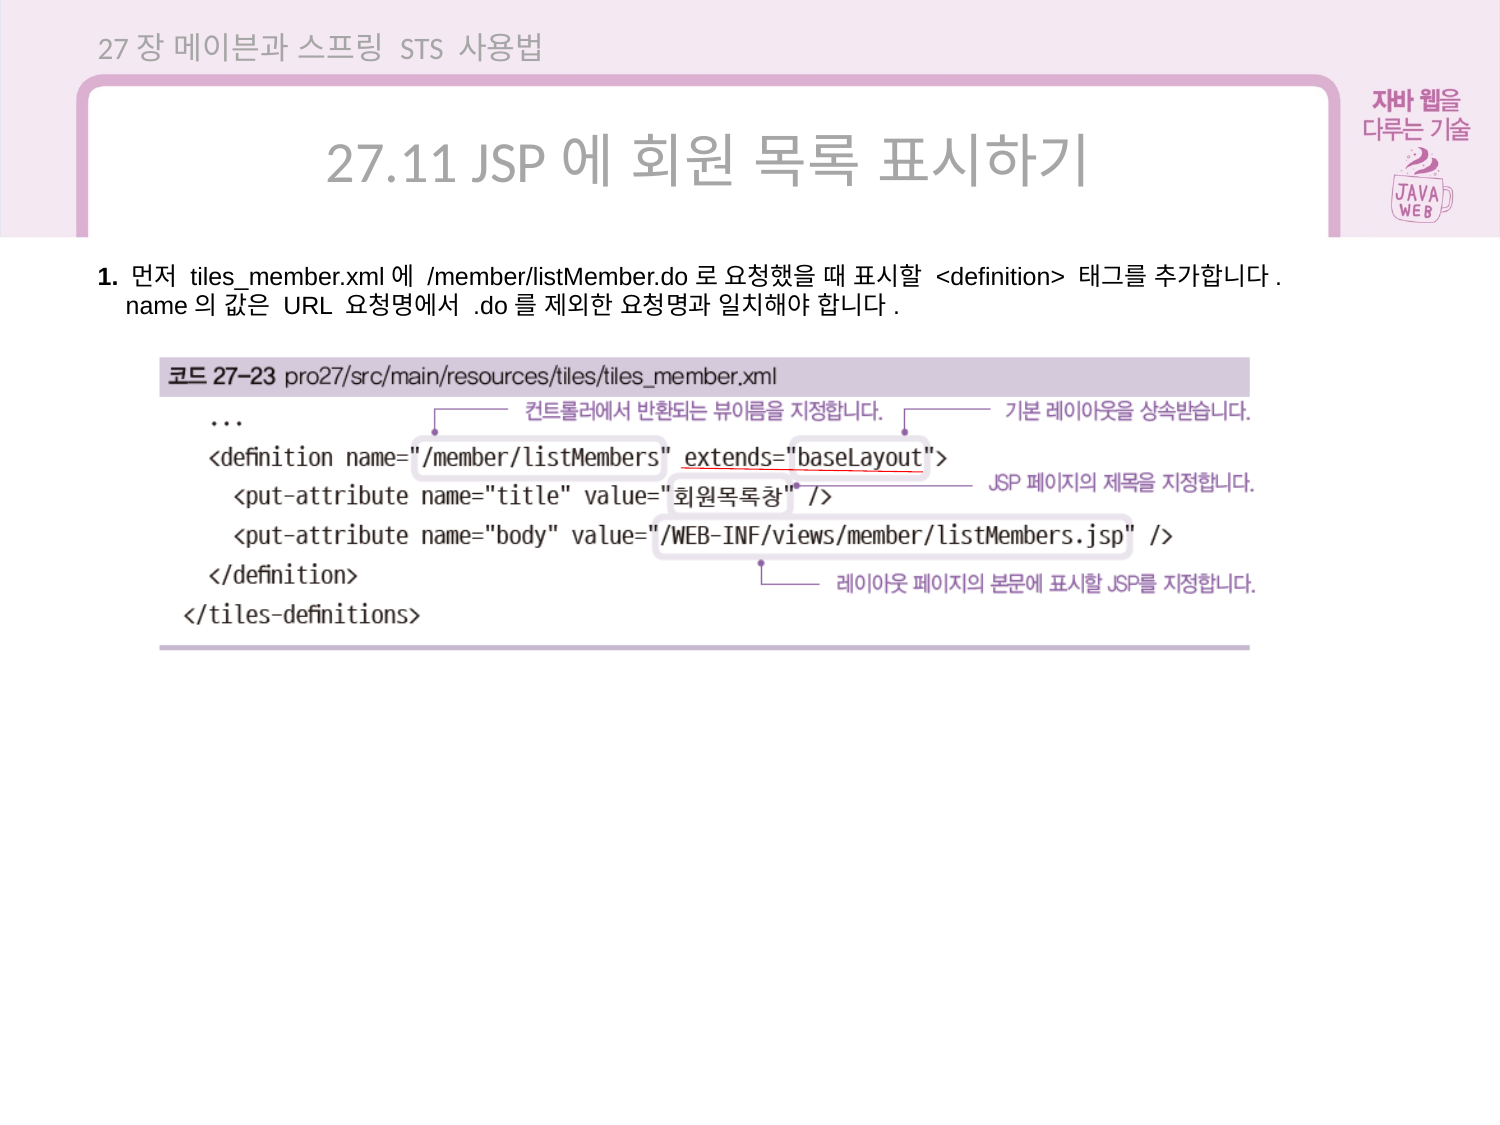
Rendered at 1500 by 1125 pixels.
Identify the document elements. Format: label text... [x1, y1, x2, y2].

text_box 27.11 JSP에 회원 목록 표시하기 [96, 117, 1321, 202]
text_box 1. 먼저 tiles_member.xml에 /member/listMember.do로 요청했을 때 표시할 <definition> 태그를 추가합니다. name의 값은 URL 요청명에서 .do를 제외한 요청명과 일치해야 합니다. [82, 252, 1349, 328]
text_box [680, 467, 923, 472]
text_box 27장 메이븐과 스프링 STS 사용법 [82, 0, 1133, 74]
picture [0, 0, 1500, 1125]
